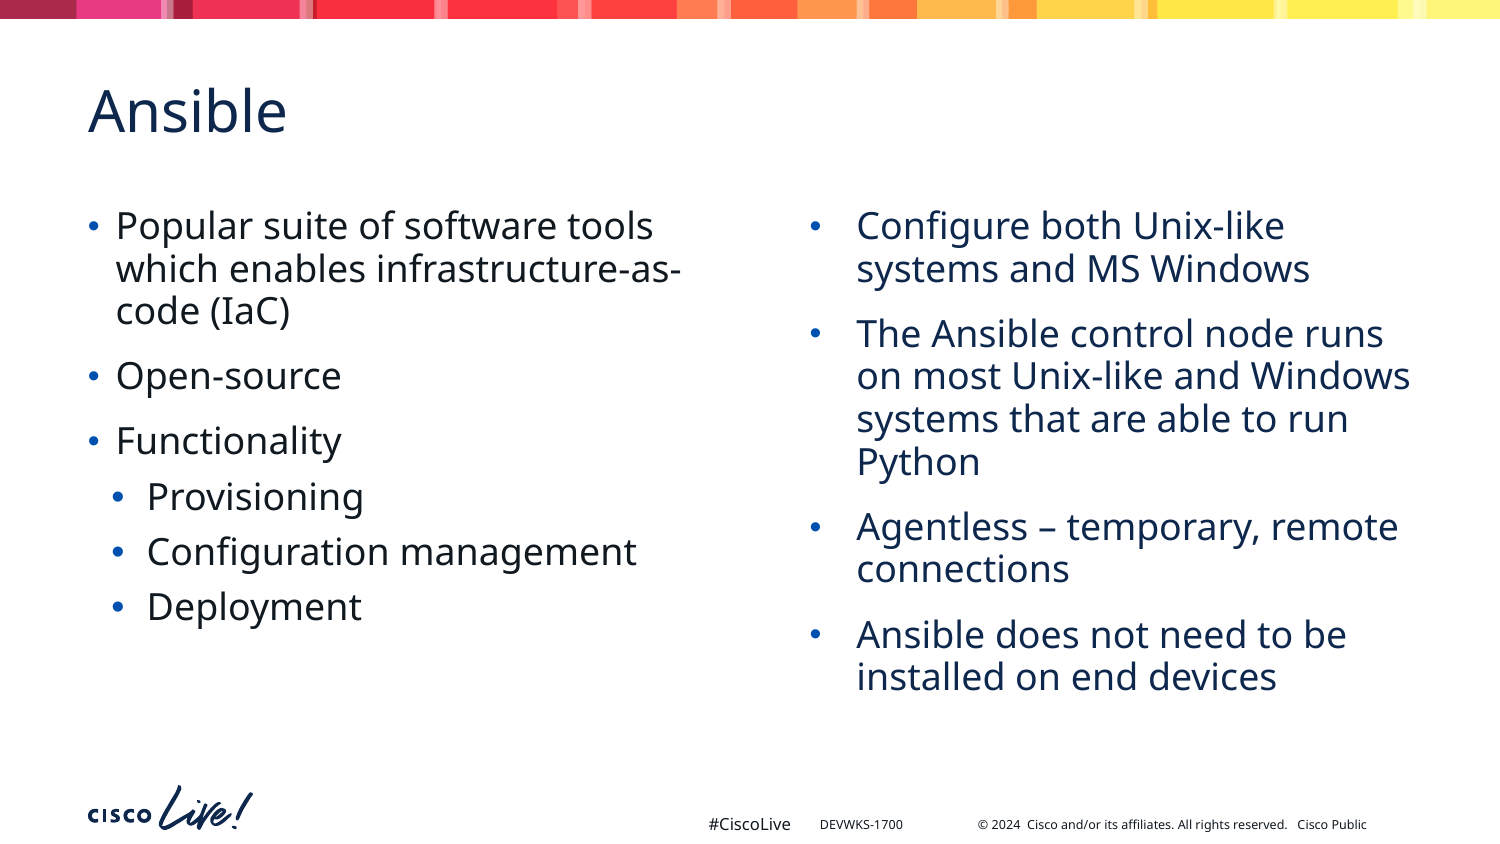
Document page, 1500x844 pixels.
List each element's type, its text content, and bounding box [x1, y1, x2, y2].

footer DEVWKS-1700 [809, 811, 960, 838]
picture [0, 0, 1500, 19]
text_box Popular suite of software tools which enables infrastructure-as-code (IaC) Open-source Functionality Provisioning Configuration management Deployment [73, 197, 750, 704]
list Configure both Unix-like systems and MS Windows The Ansible control node runs on most Unix-like and Windows systems that are able to run Python Agentless – temporary, remote connections Ansible does not need to be installed on end devices [794, 197, 1432, 771]
title Ansible [73, 31, 1428, 152]
